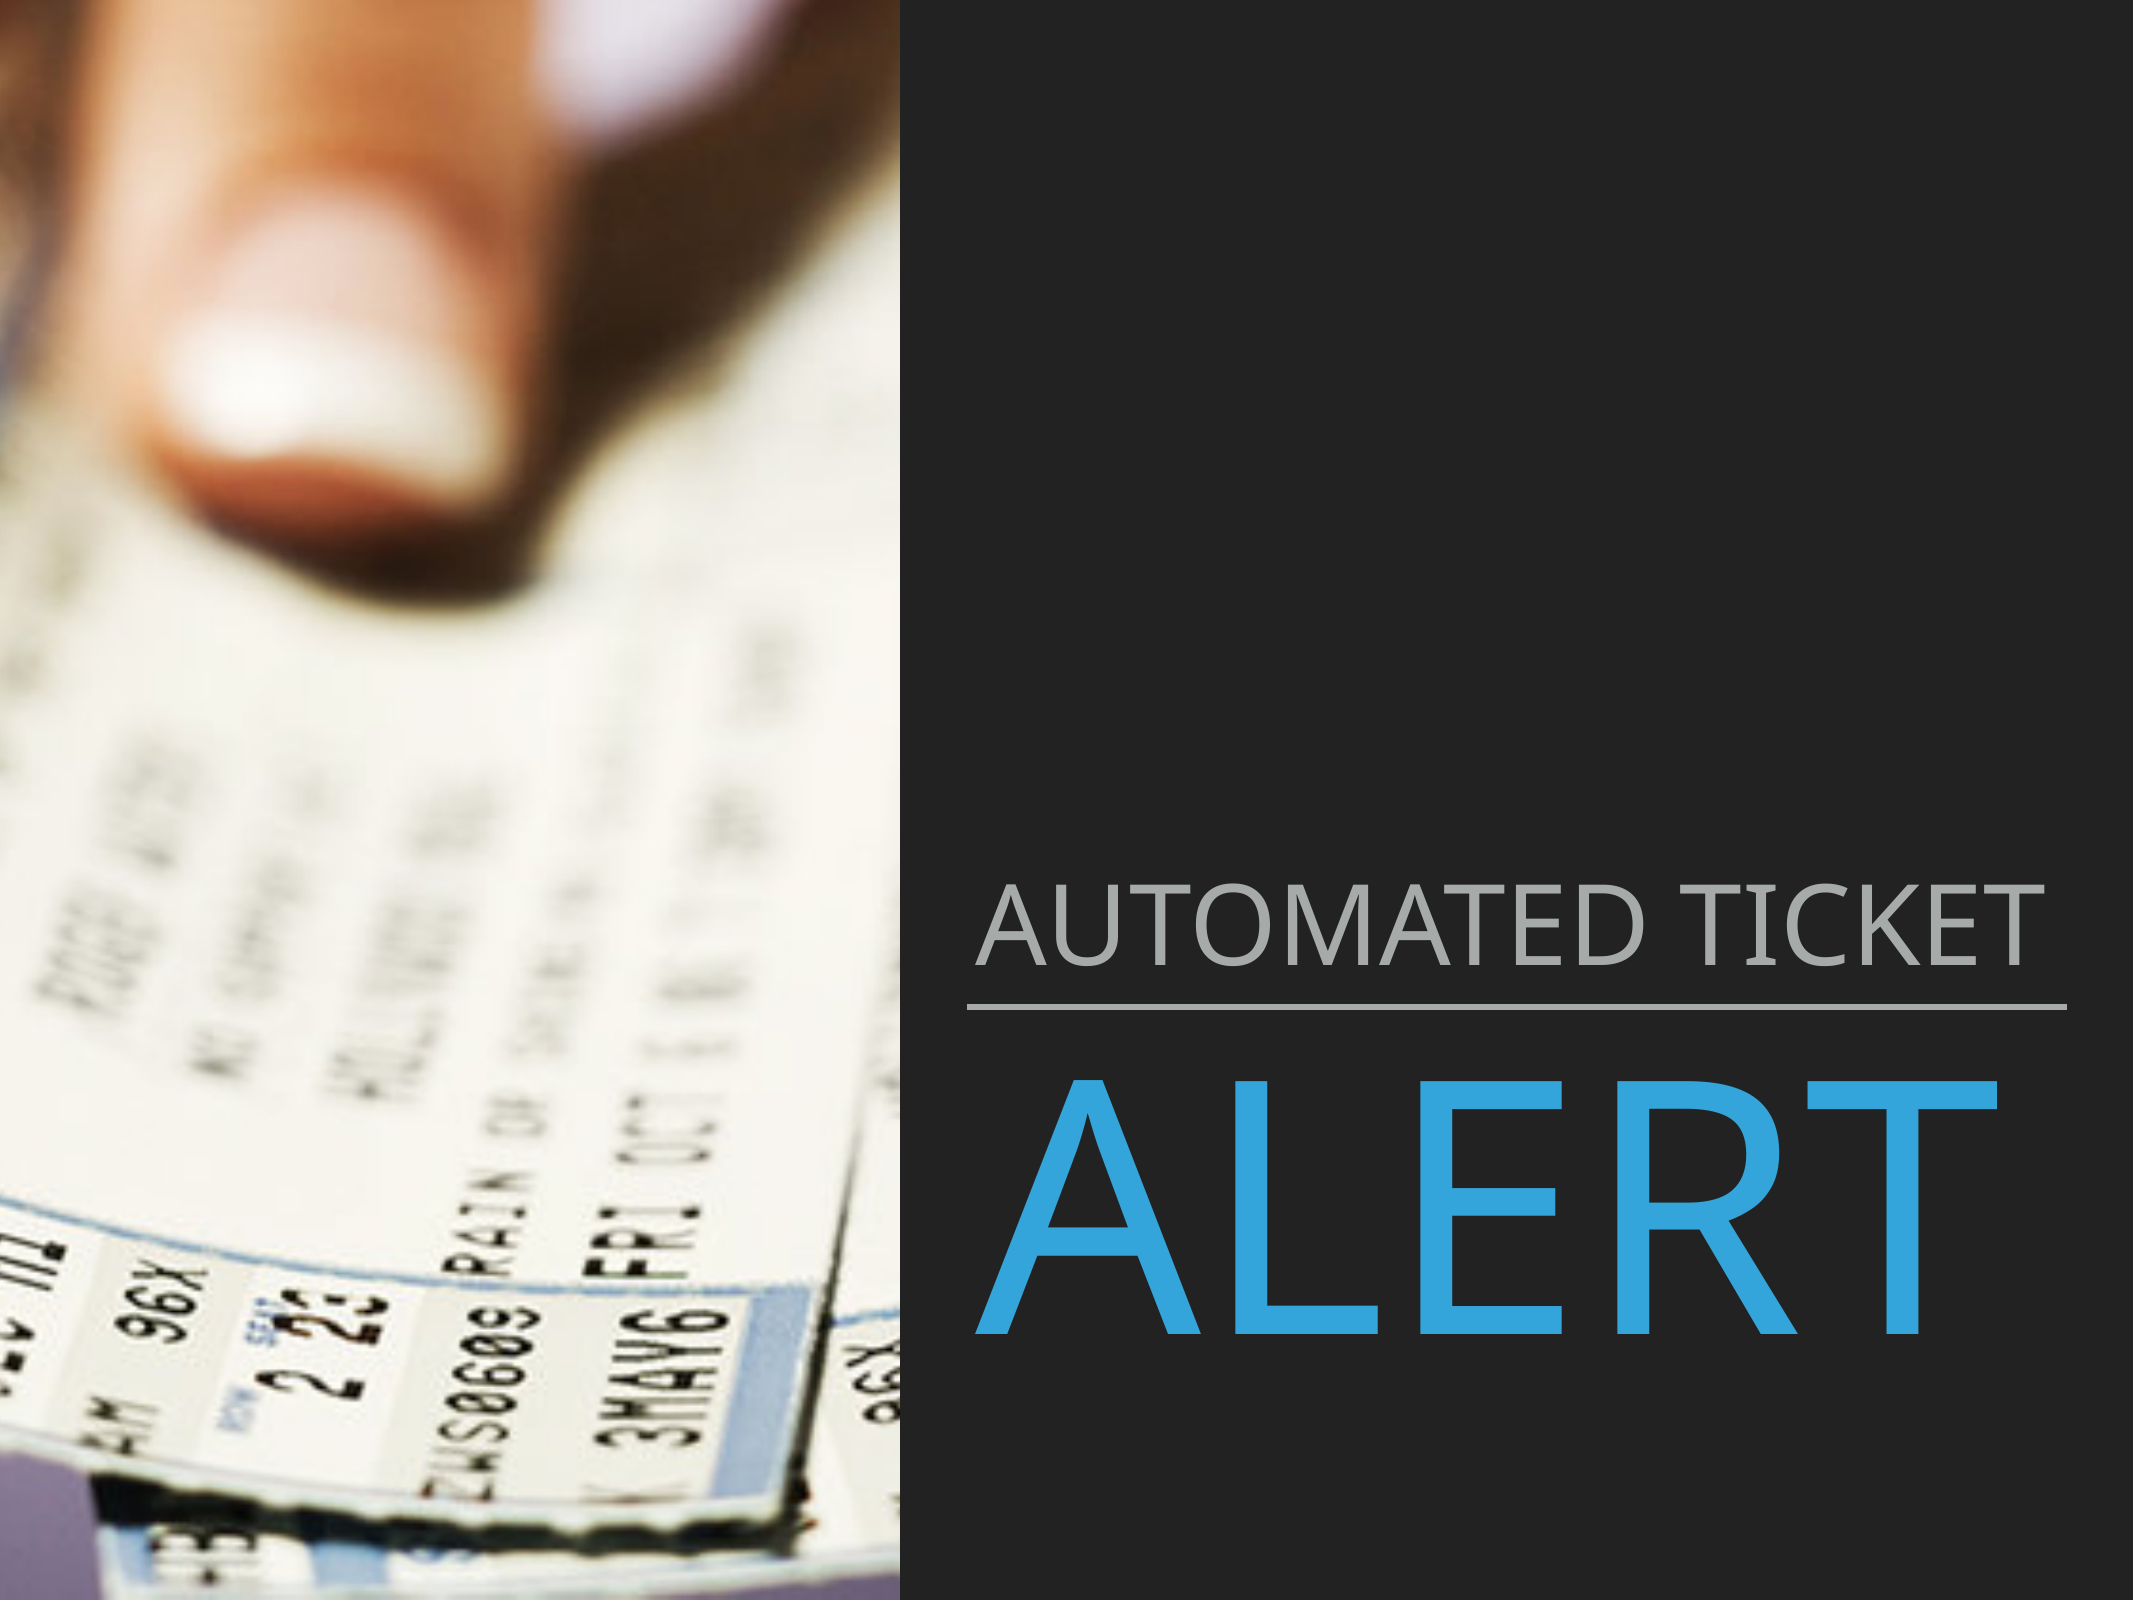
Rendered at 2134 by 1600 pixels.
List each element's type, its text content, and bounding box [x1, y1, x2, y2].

list Automated ticket [966, 699, 2068, 997]
title Alert [966, 1053, 2068, 1499]
picture [0, 0, 901, 1600]
